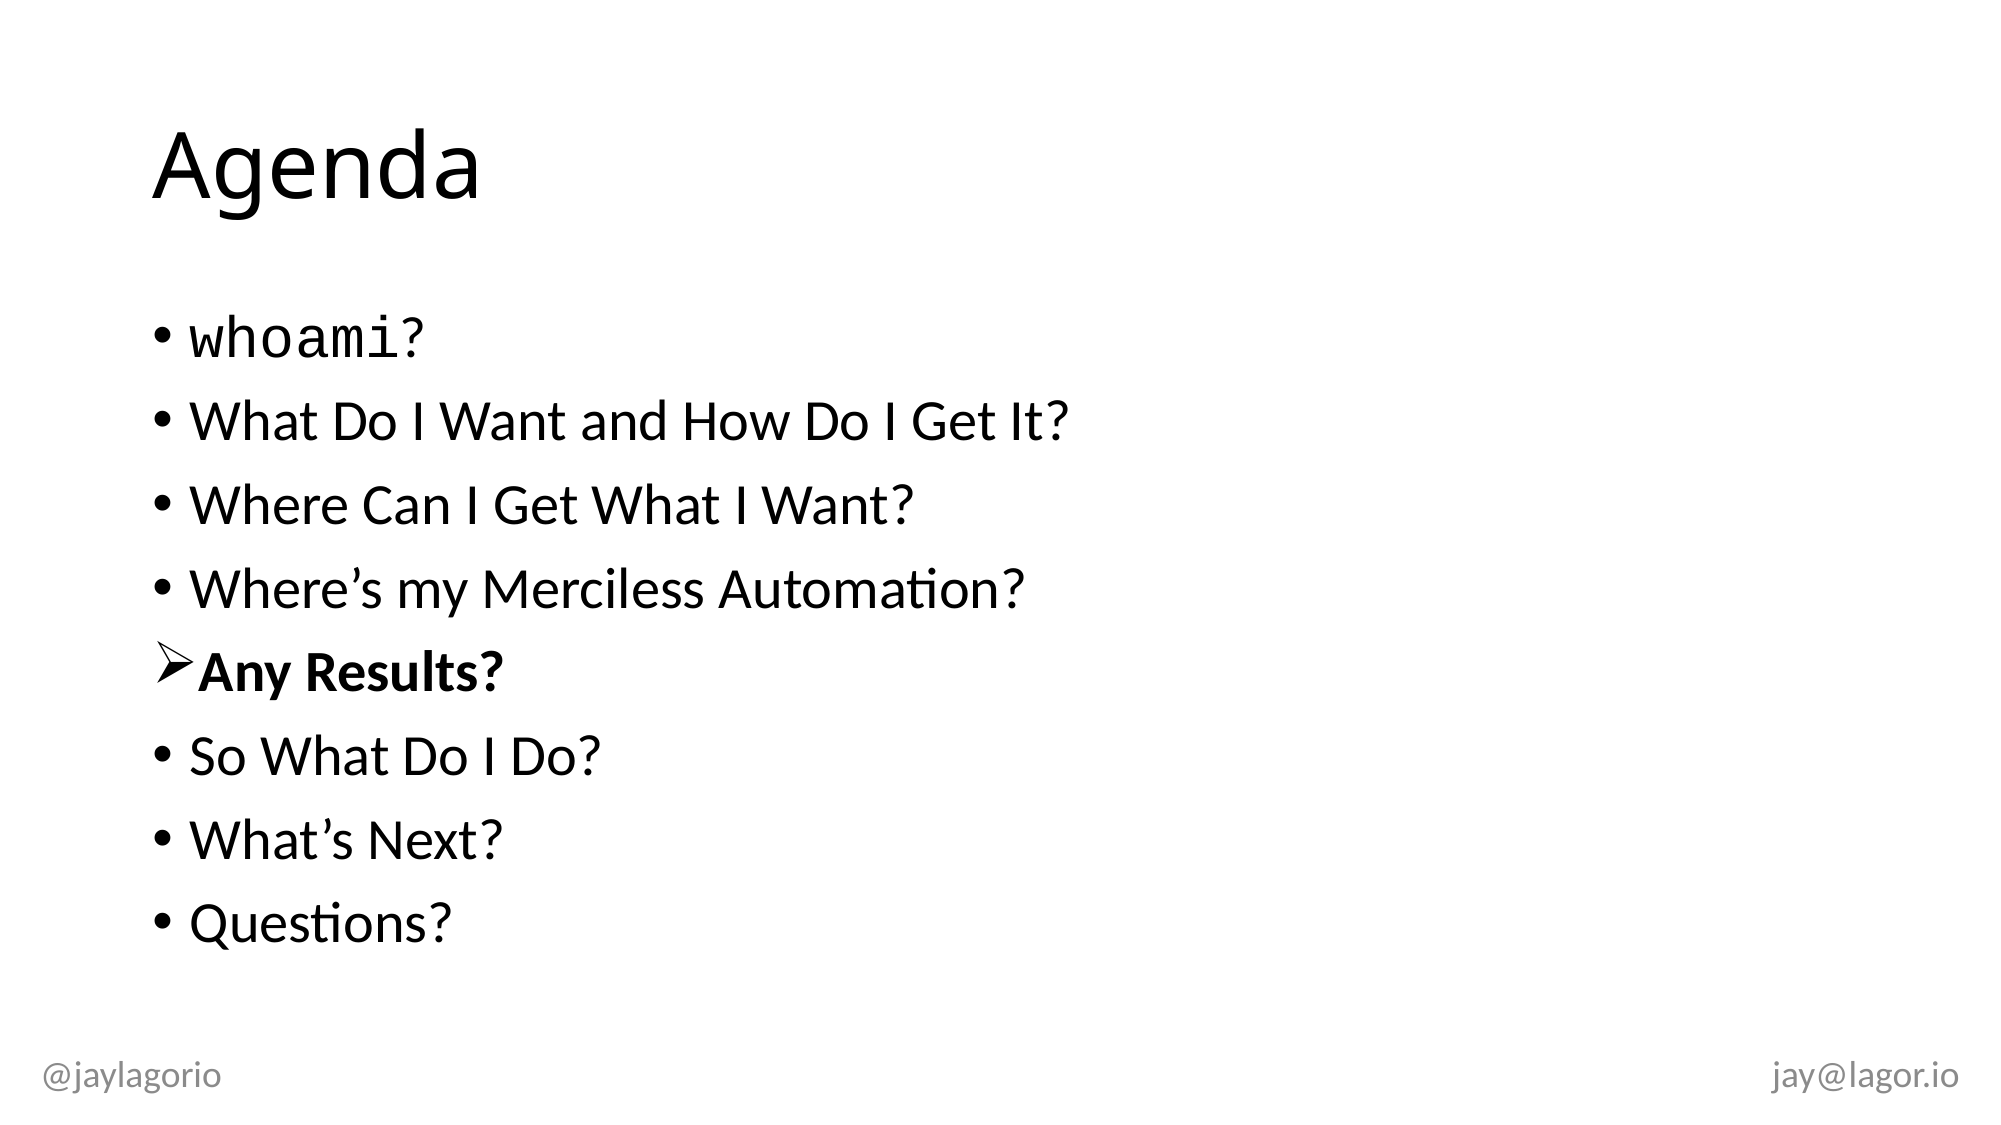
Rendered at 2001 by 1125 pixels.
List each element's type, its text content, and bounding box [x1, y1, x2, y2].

list whoami? What Do I Want and How Do I Get It? Where Can I Get What I Want? Where’s my Merciless Automation? Any Results? So What Do I Do? What’s Next? Questions? [137, 299, 1863, 1014]
title Agenda [137, 59, 1863, 278]
